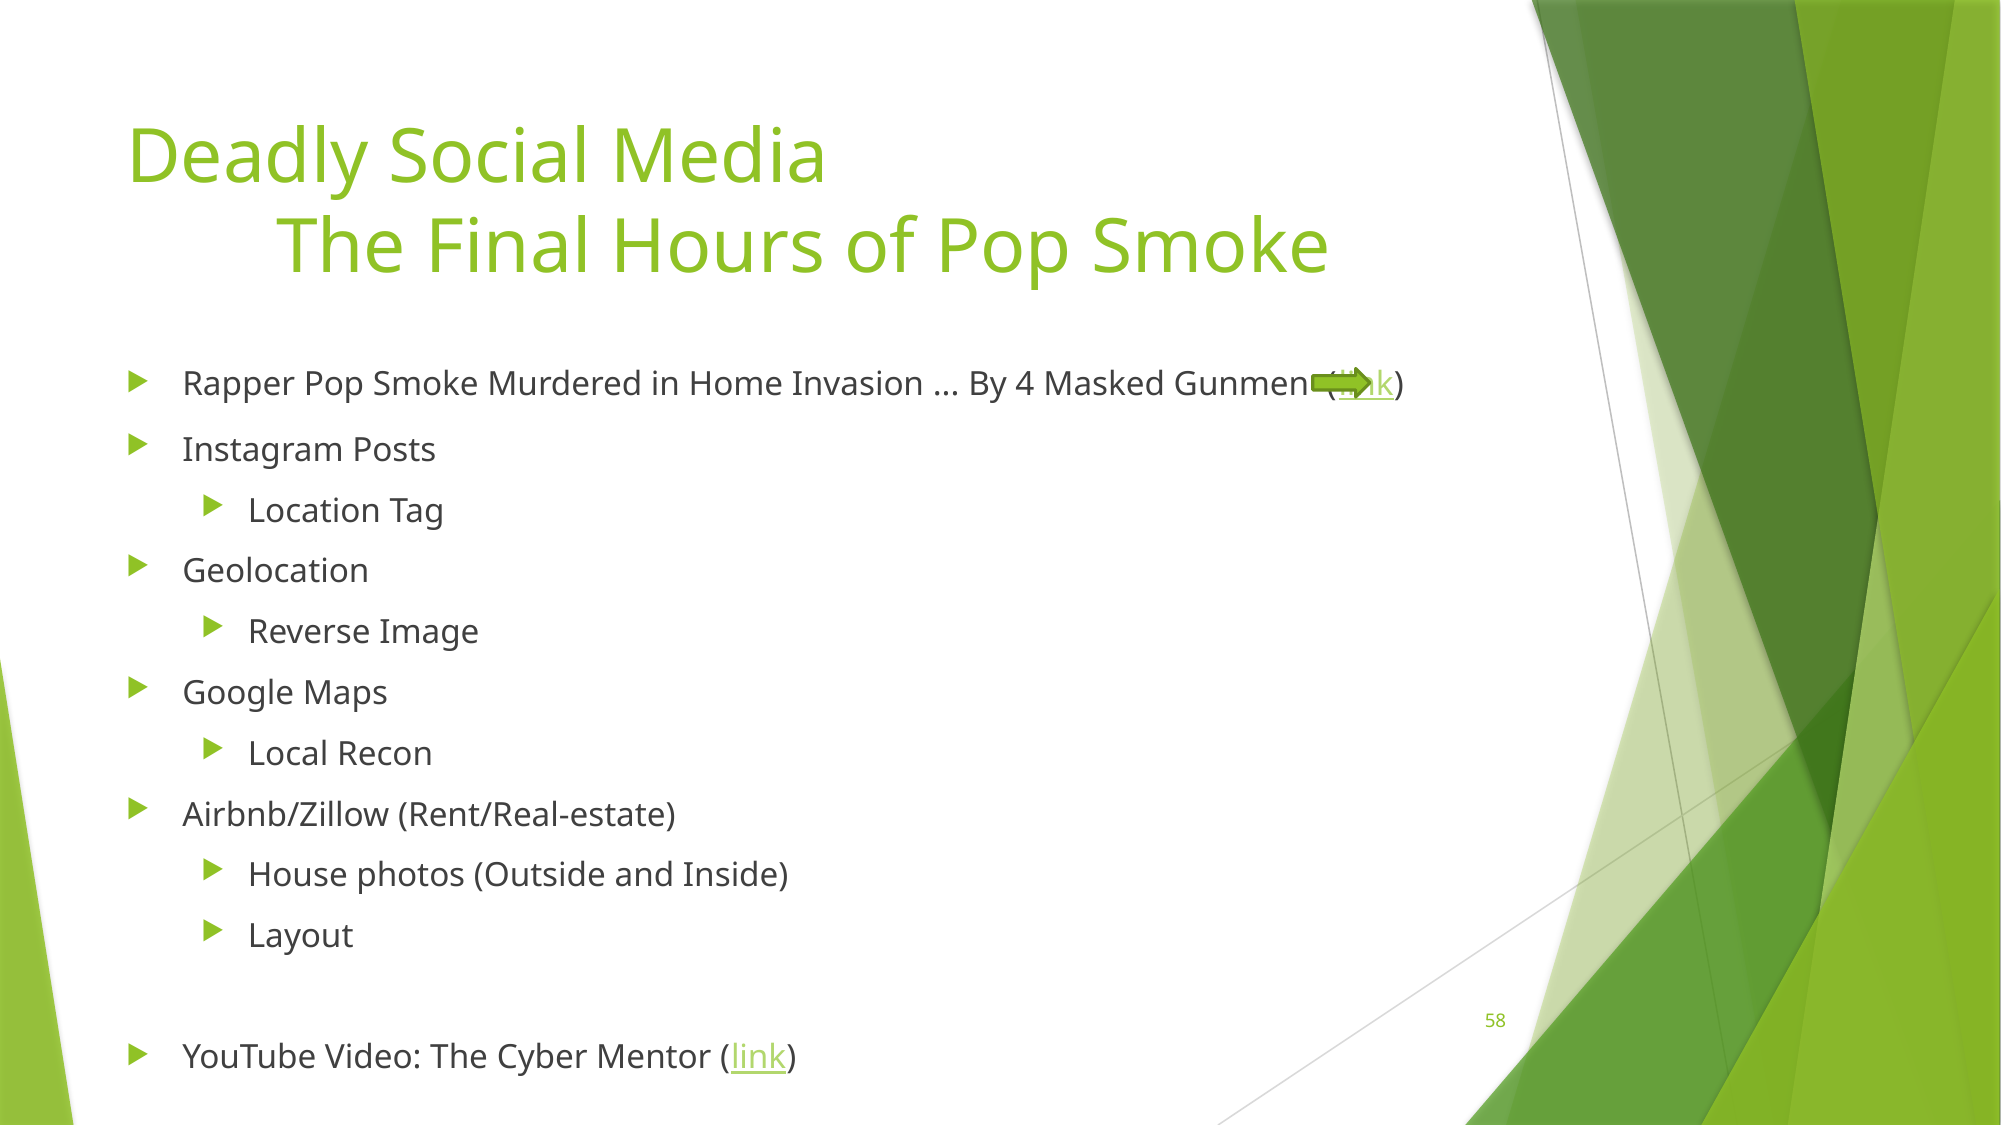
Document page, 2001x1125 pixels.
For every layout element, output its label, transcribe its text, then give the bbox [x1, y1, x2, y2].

slide_number 58 [1409, 991, 1522, 1051]
list Rapper Pop Smoke Murdered in Home Invasion ... By 4 Masked Gunmen (link) Instagram Posts Location Tag Geolocation Reverse Image Google Maps Local Recon Airbnb/Zillow (Rent/Real-estate) House photos (Outside and Inside) Layout YouTube Video: The Cyber Mentor (link) [111, 354, 1522, 992]
text_box [1311, 367, 1372, 399]
title Deadly Social Media The Final Hours of Pop Smoke [111, 99, 1522, 317]
